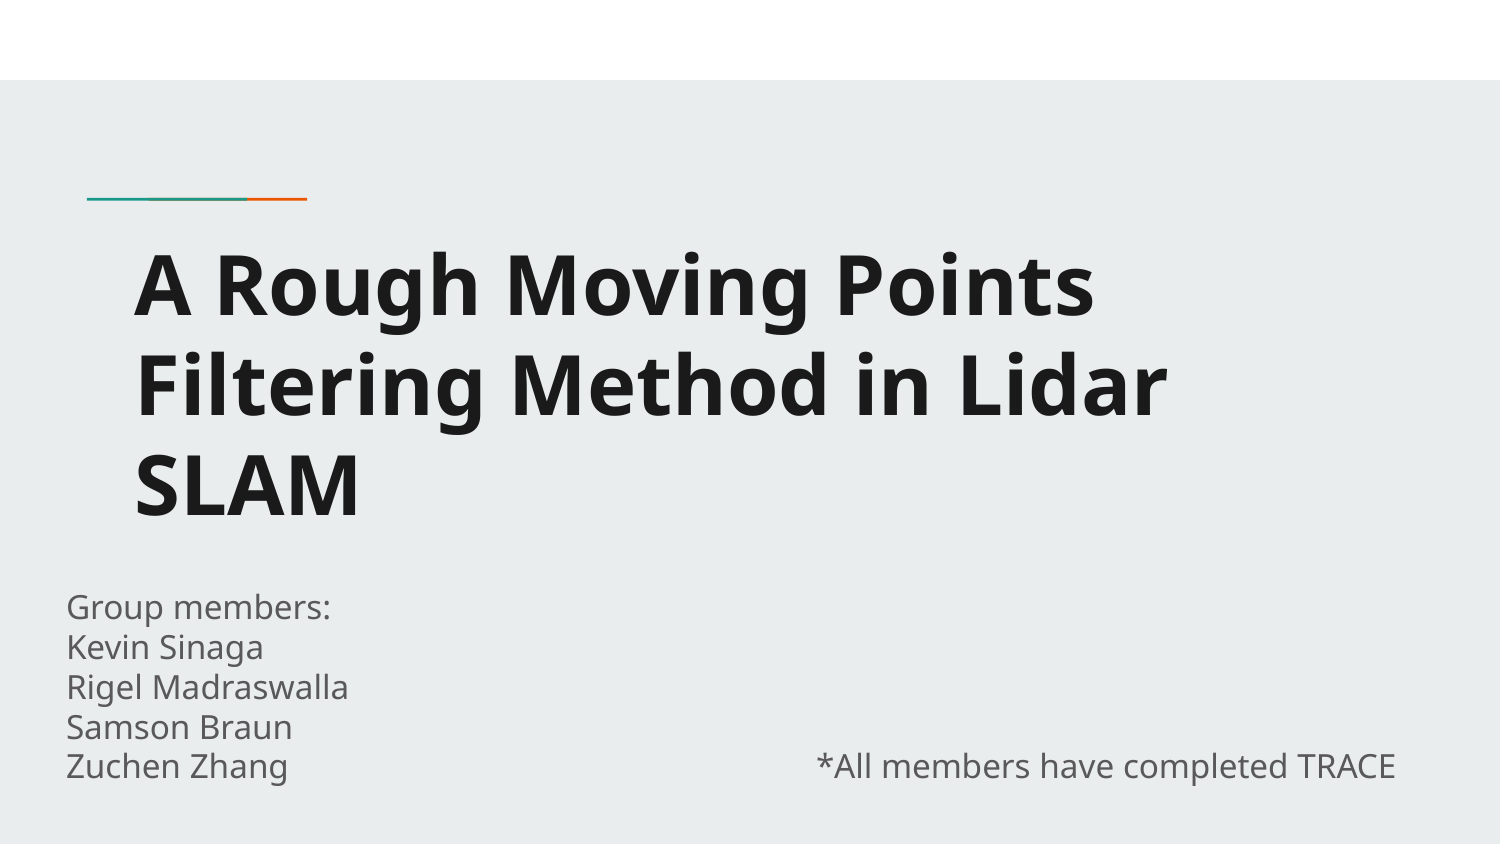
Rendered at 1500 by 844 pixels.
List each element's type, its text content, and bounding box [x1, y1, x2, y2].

subtitle Group members: Kevin Sinaga Rigel Madraswalla Samson Braun Zuchen Zhang *All members have completed TRACE [51, 571, 1445, 826]
title A Rough Moving Points Filtering Method in Lidar SLAM [119, 216, 1381, 490]
